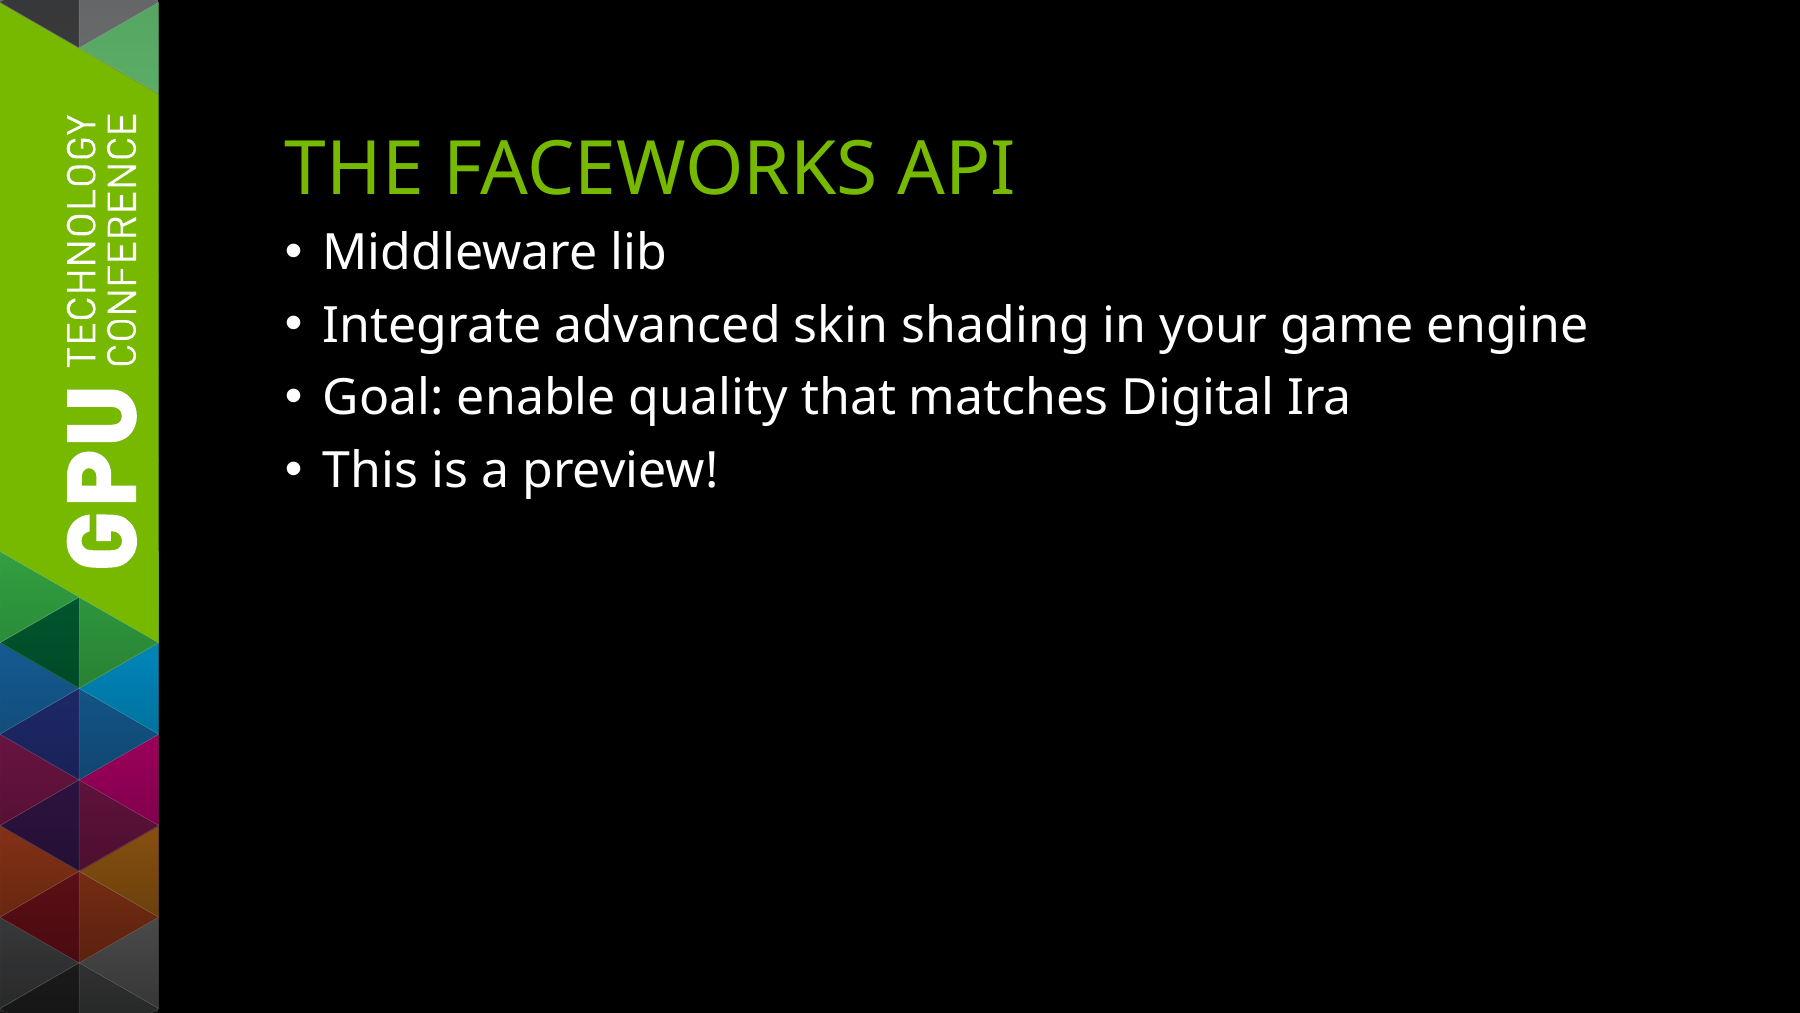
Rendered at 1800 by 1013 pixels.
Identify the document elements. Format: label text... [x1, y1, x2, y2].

list Middleware lib Integrate advanced skin shading in your game engine Goal: enable quality that matches Digital Ira This is a preview! [269, 218, 1746, 971]
title The FaceWorks API [269, 42, 1746, 218]
